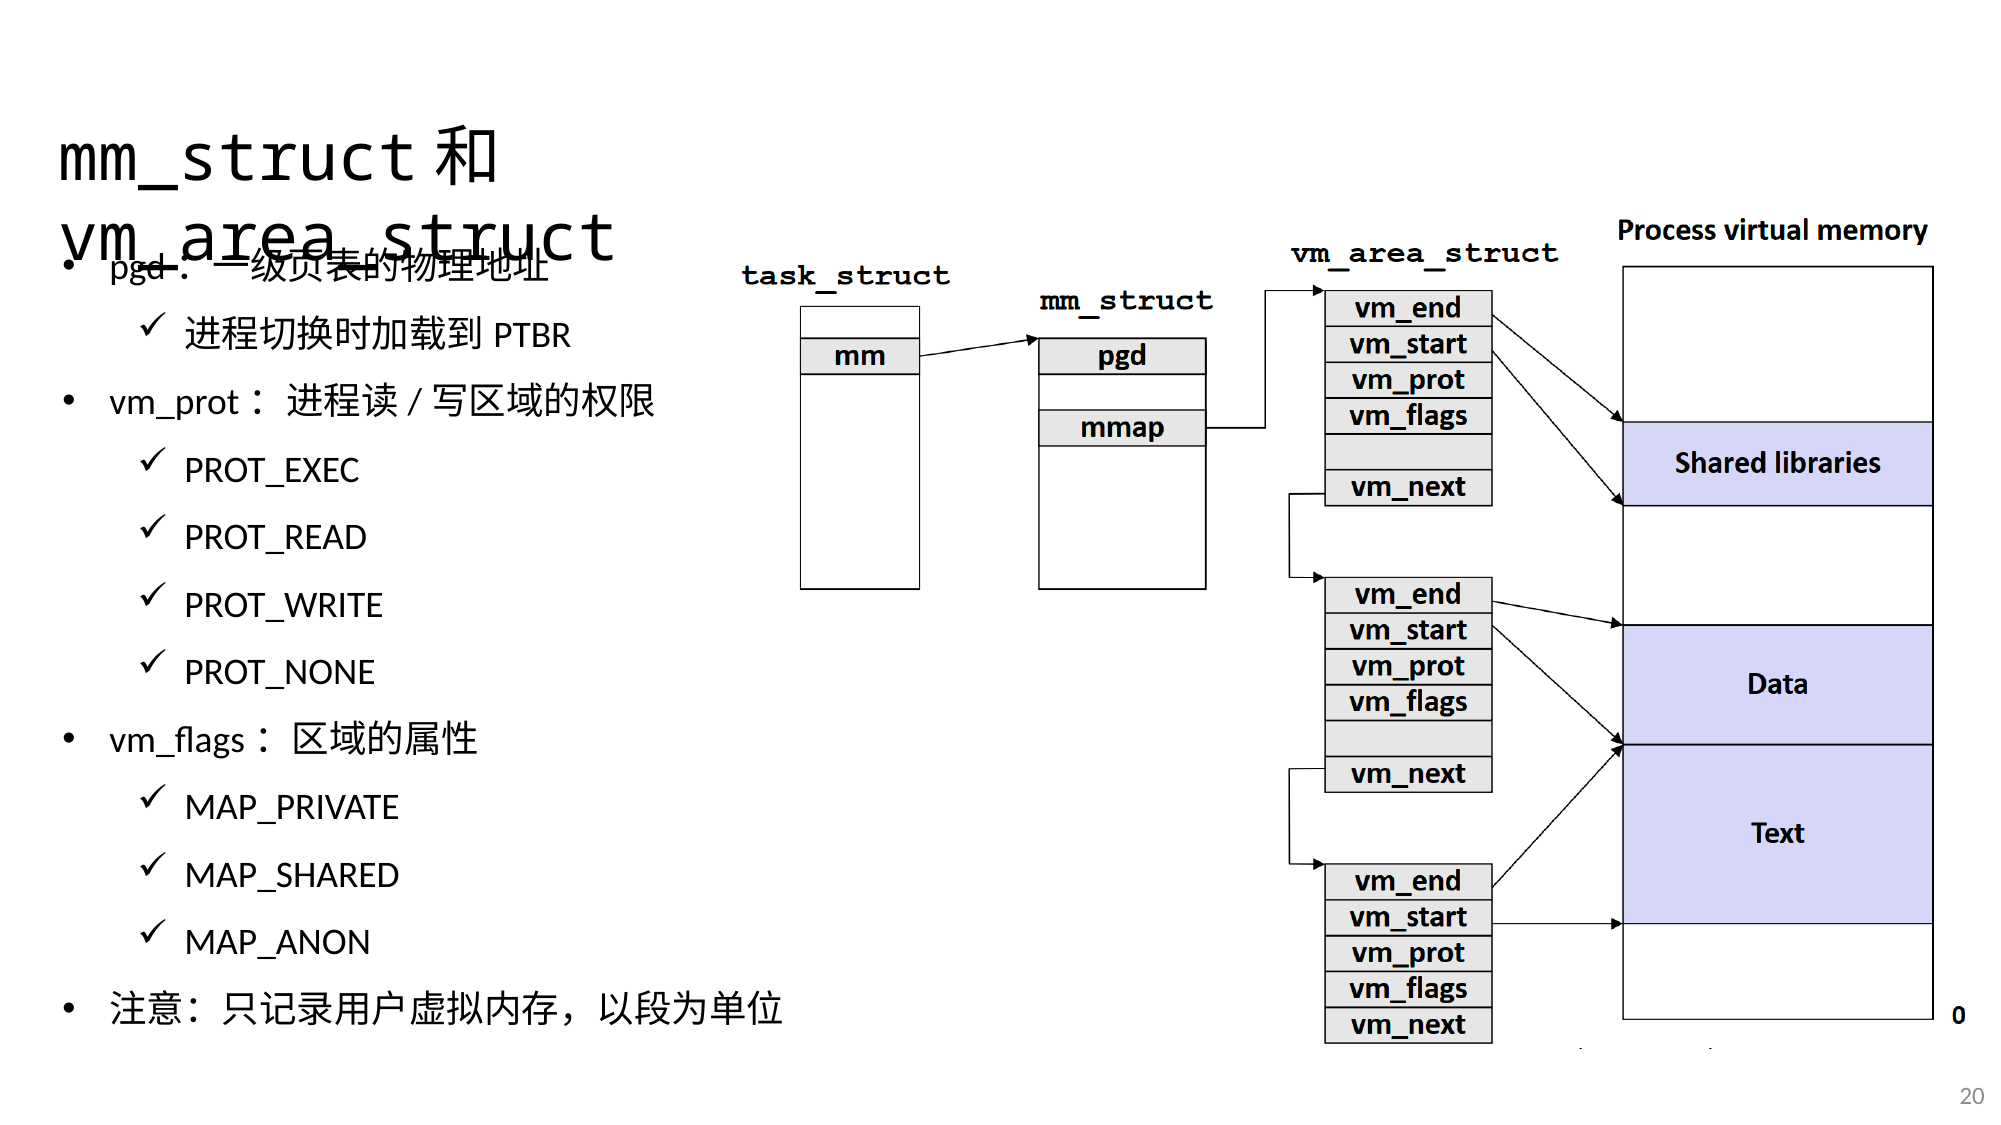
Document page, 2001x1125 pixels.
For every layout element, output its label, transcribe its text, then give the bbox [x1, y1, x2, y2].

text_box pgd：一级页表的物理地址 进程切换时加载到PTBR vm_prot：进程读/写区域的权限 PROT_EXEC PROT_READ PROT_WRITE PROT_NONE vm_flags：区域的属性 MAP_PRIVATE MAP_SHARED MAP_ANON 注意：只记录用户虚拟内存，以段为单位 [47, 212, 800, 1038]
picture [722, 214, 1975, 1049]
slide_number 20 [1550, 1065, 2000, 1125]
text_box mm_struct和vm_area_struct [44, 106, 1045, 281]
